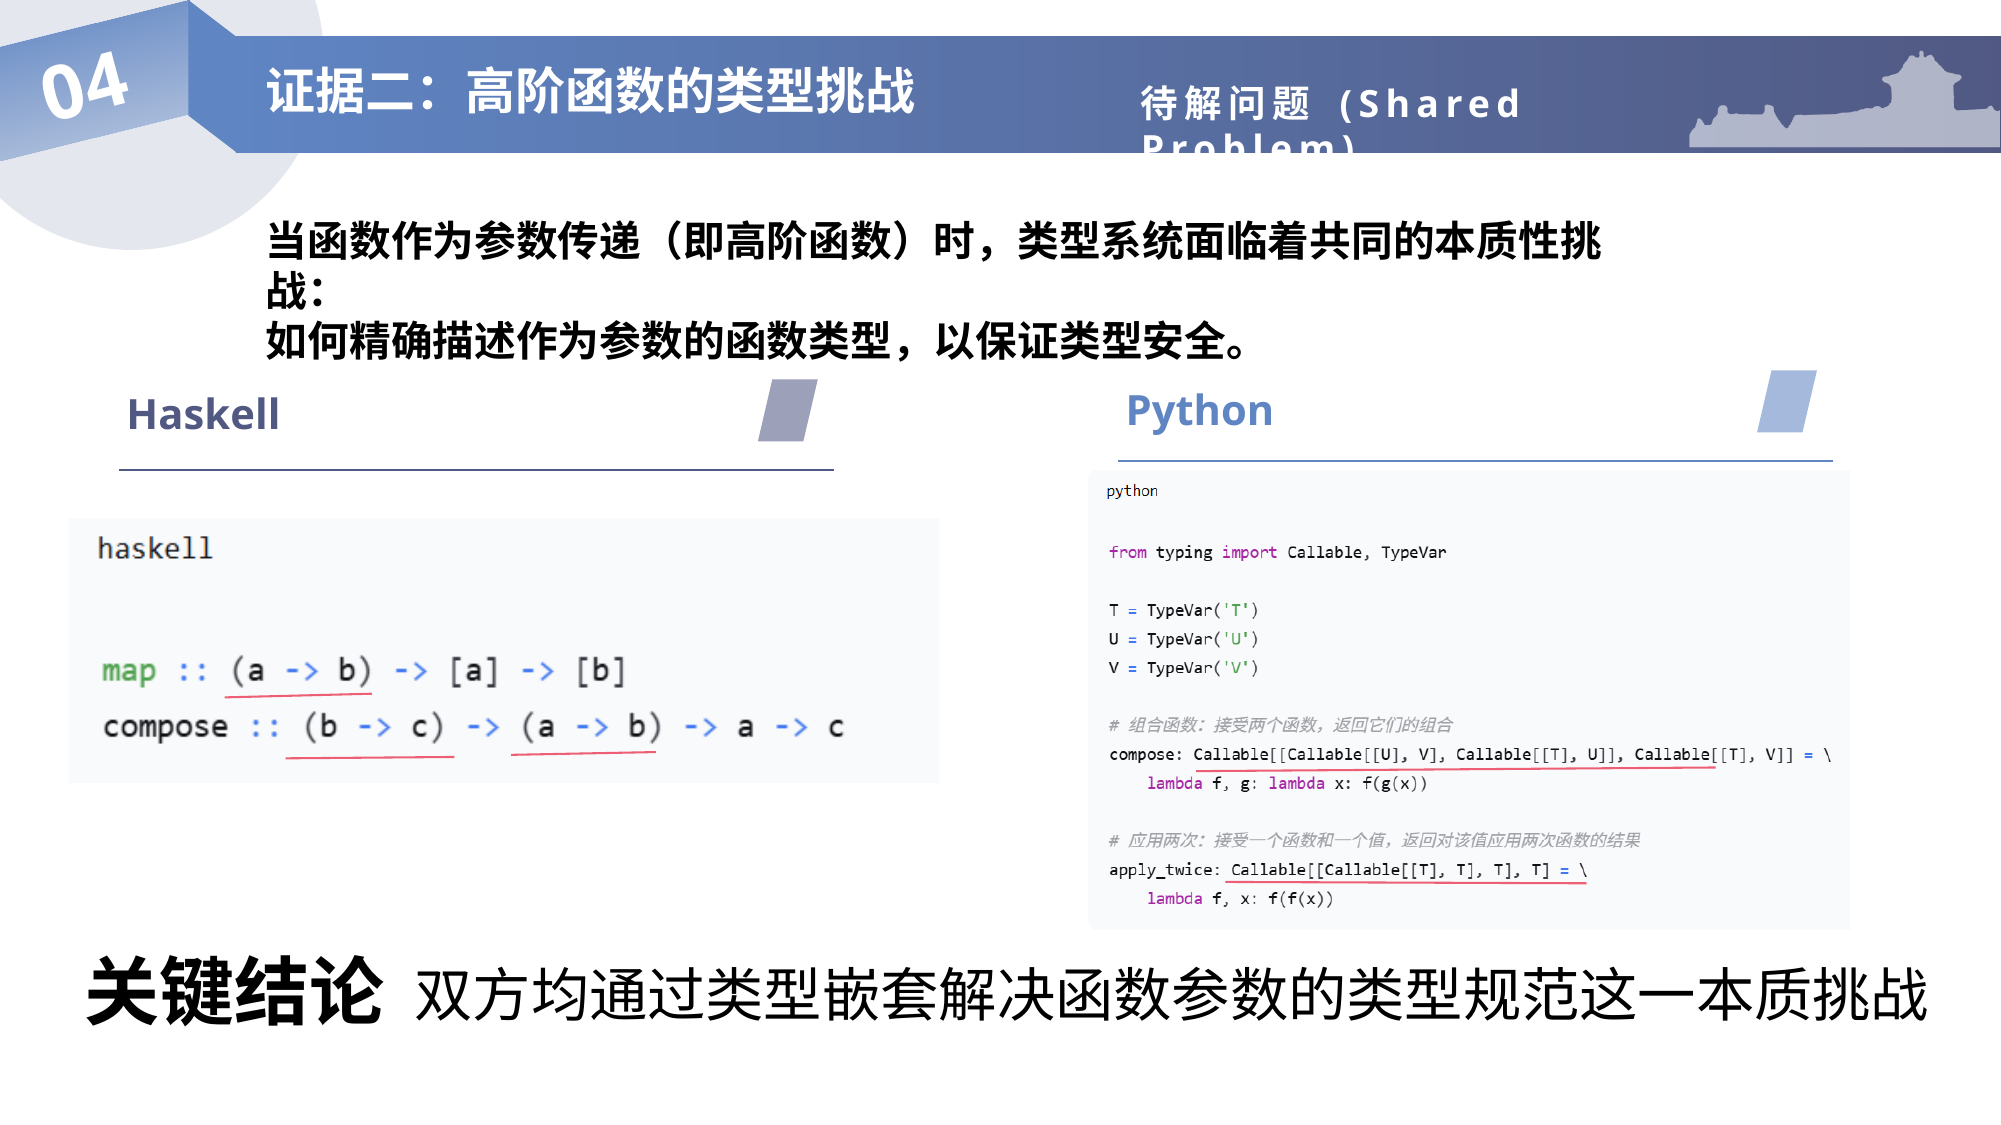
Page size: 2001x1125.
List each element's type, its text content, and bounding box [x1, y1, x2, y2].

picture [69, 518, 939, 783]
text_box 关键结论 [69, 936, 400, 1042]
text_box 双方均通过类型嵌套解决函数参数的类型规范这一本质挑战 [399, 950, 2000, 1054]
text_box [0, 0, 2000, 154]
text_box Python [1110, 375, 1577, 441]
text_box [756, 378, 820, 443]
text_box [224, 693, 372, 698]
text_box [511, 751, 656, 755]
text_box 当函数作为参数传递（即高阶函数）时，类型系统面临着共同的本质性挑战： 如何精确描述作为参数的函数类型，以保证类型安全。 [251, 207, 1662, 335]
picture [1086, 469, 1850, 930]
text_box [1196, 767, 1716, 772]
picture [1671, 29, 2000, 164]
text_box [1755, 369, 1819, 434]
text_box Haskell [111, 380, 578, 446]
text_box [0, 154, 300, 251]
